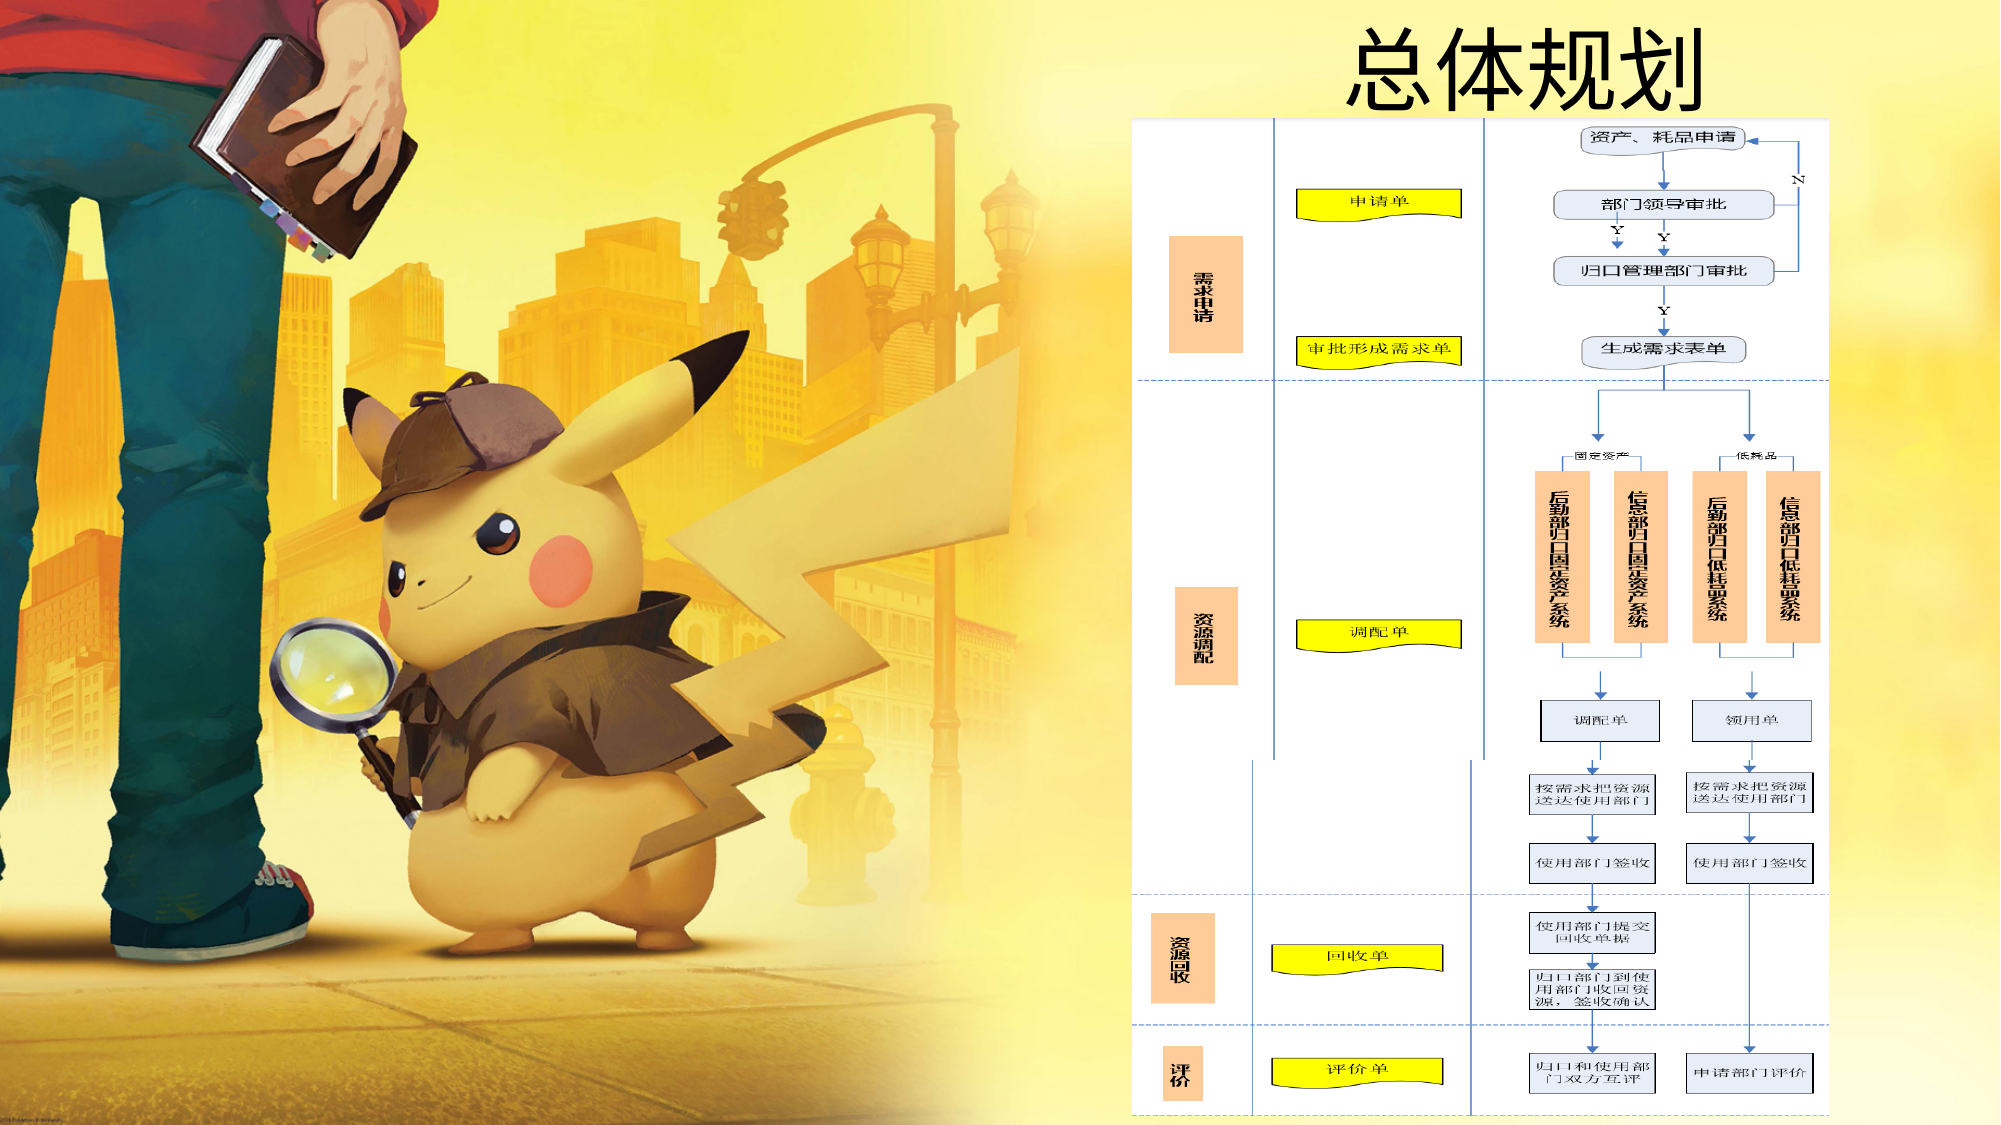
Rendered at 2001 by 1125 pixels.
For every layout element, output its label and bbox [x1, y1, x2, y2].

list [0, 0, 2000, 1125]
picture [1132, 118, 1829, 1116]
